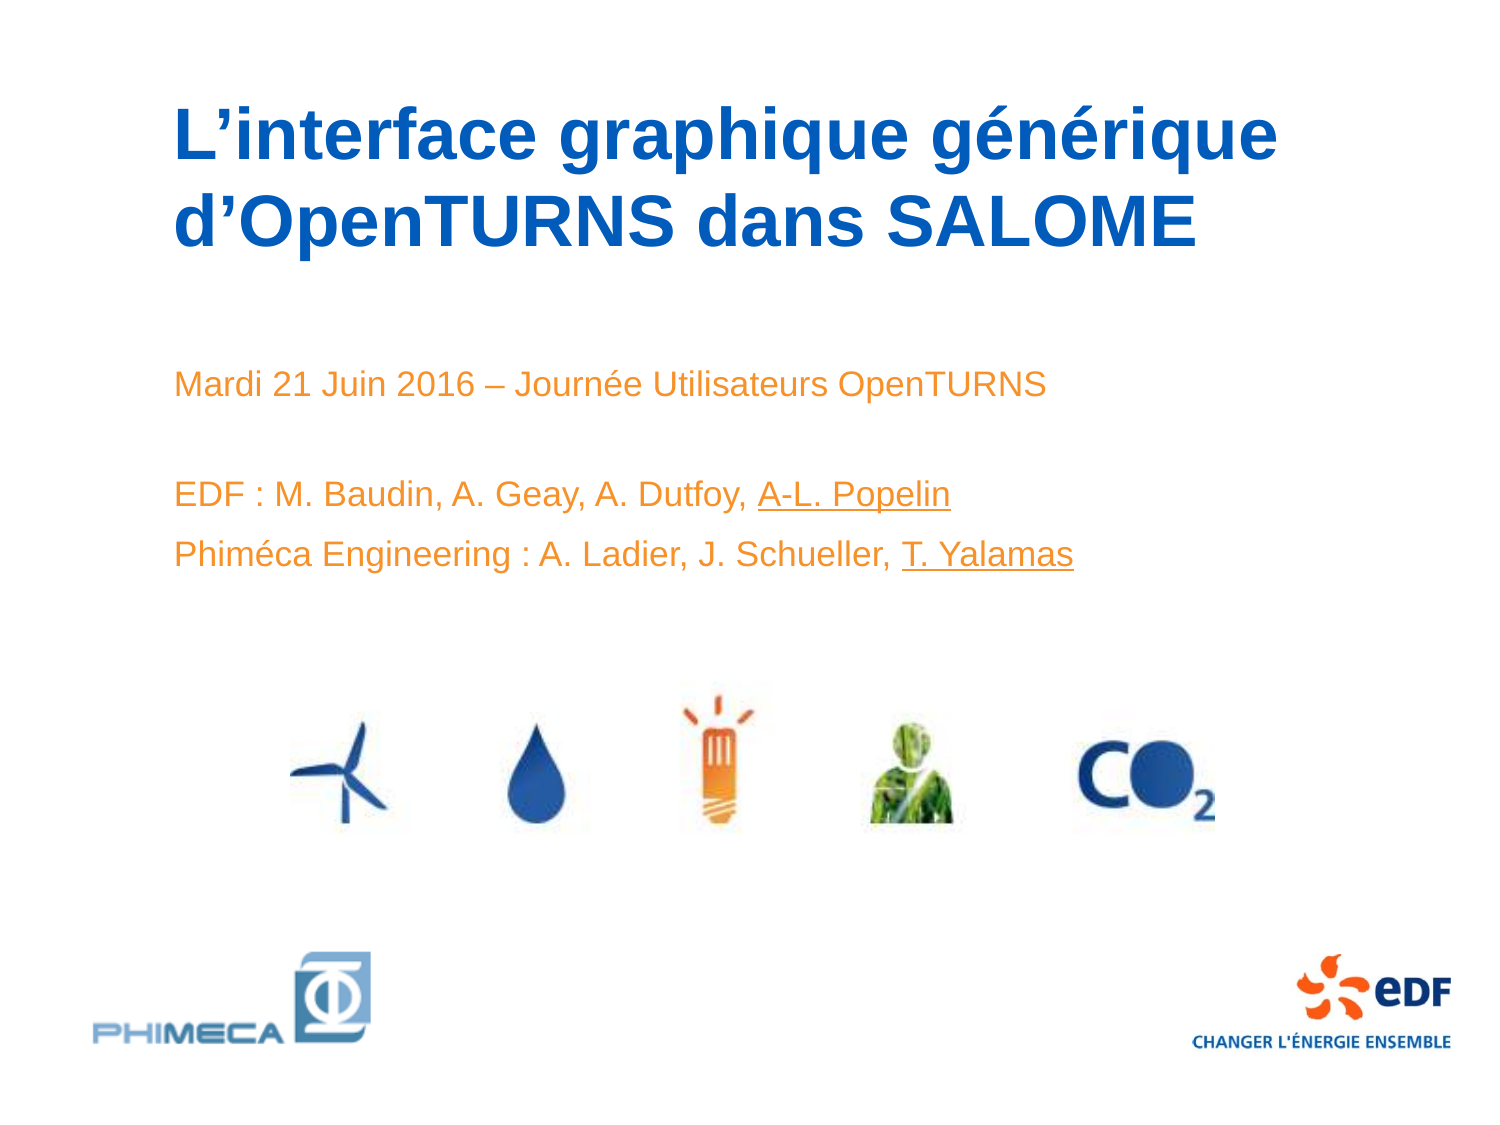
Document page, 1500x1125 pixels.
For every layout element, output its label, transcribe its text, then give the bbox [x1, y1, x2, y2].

picture [1192, 954, 1451, 1052]
picture [290, 677, 1215, 871]
subtitle Mardi 21 Juin 2016 – Journée Utilisateurs OpenTURNS EDF : M. Baudin, A. Geay, A. Dutfoy, A-L. Popelin Phiméca Engineering : A. Ladier, J. Schueller, T. Yalamas [173, 361, 1318, 677]
picture [62, 941, 382, 1052]
title L’interface graphique générique d’OpenTURNS dans SALOME [173, 123, 1318, 312]
